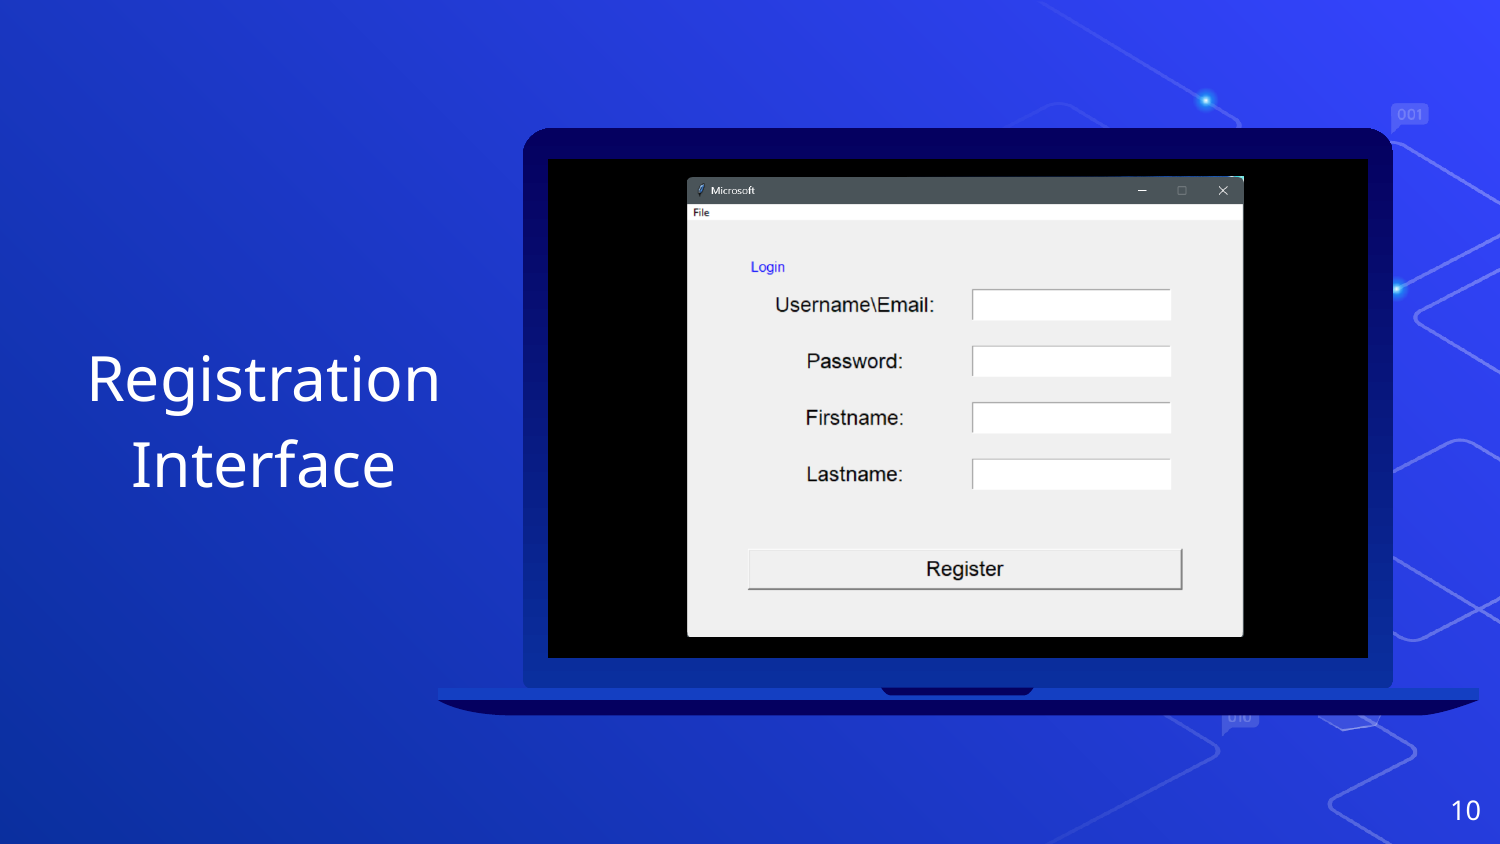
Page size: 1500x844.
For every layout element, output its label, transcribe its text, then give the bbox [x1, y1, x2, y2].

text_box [437, 128, 1480, 716]
list Registration Interface [31, 120, 498, 708]
picture [0, 0, 1500, 844]
slide_number 10 [1391, 779, 1482, 844]
